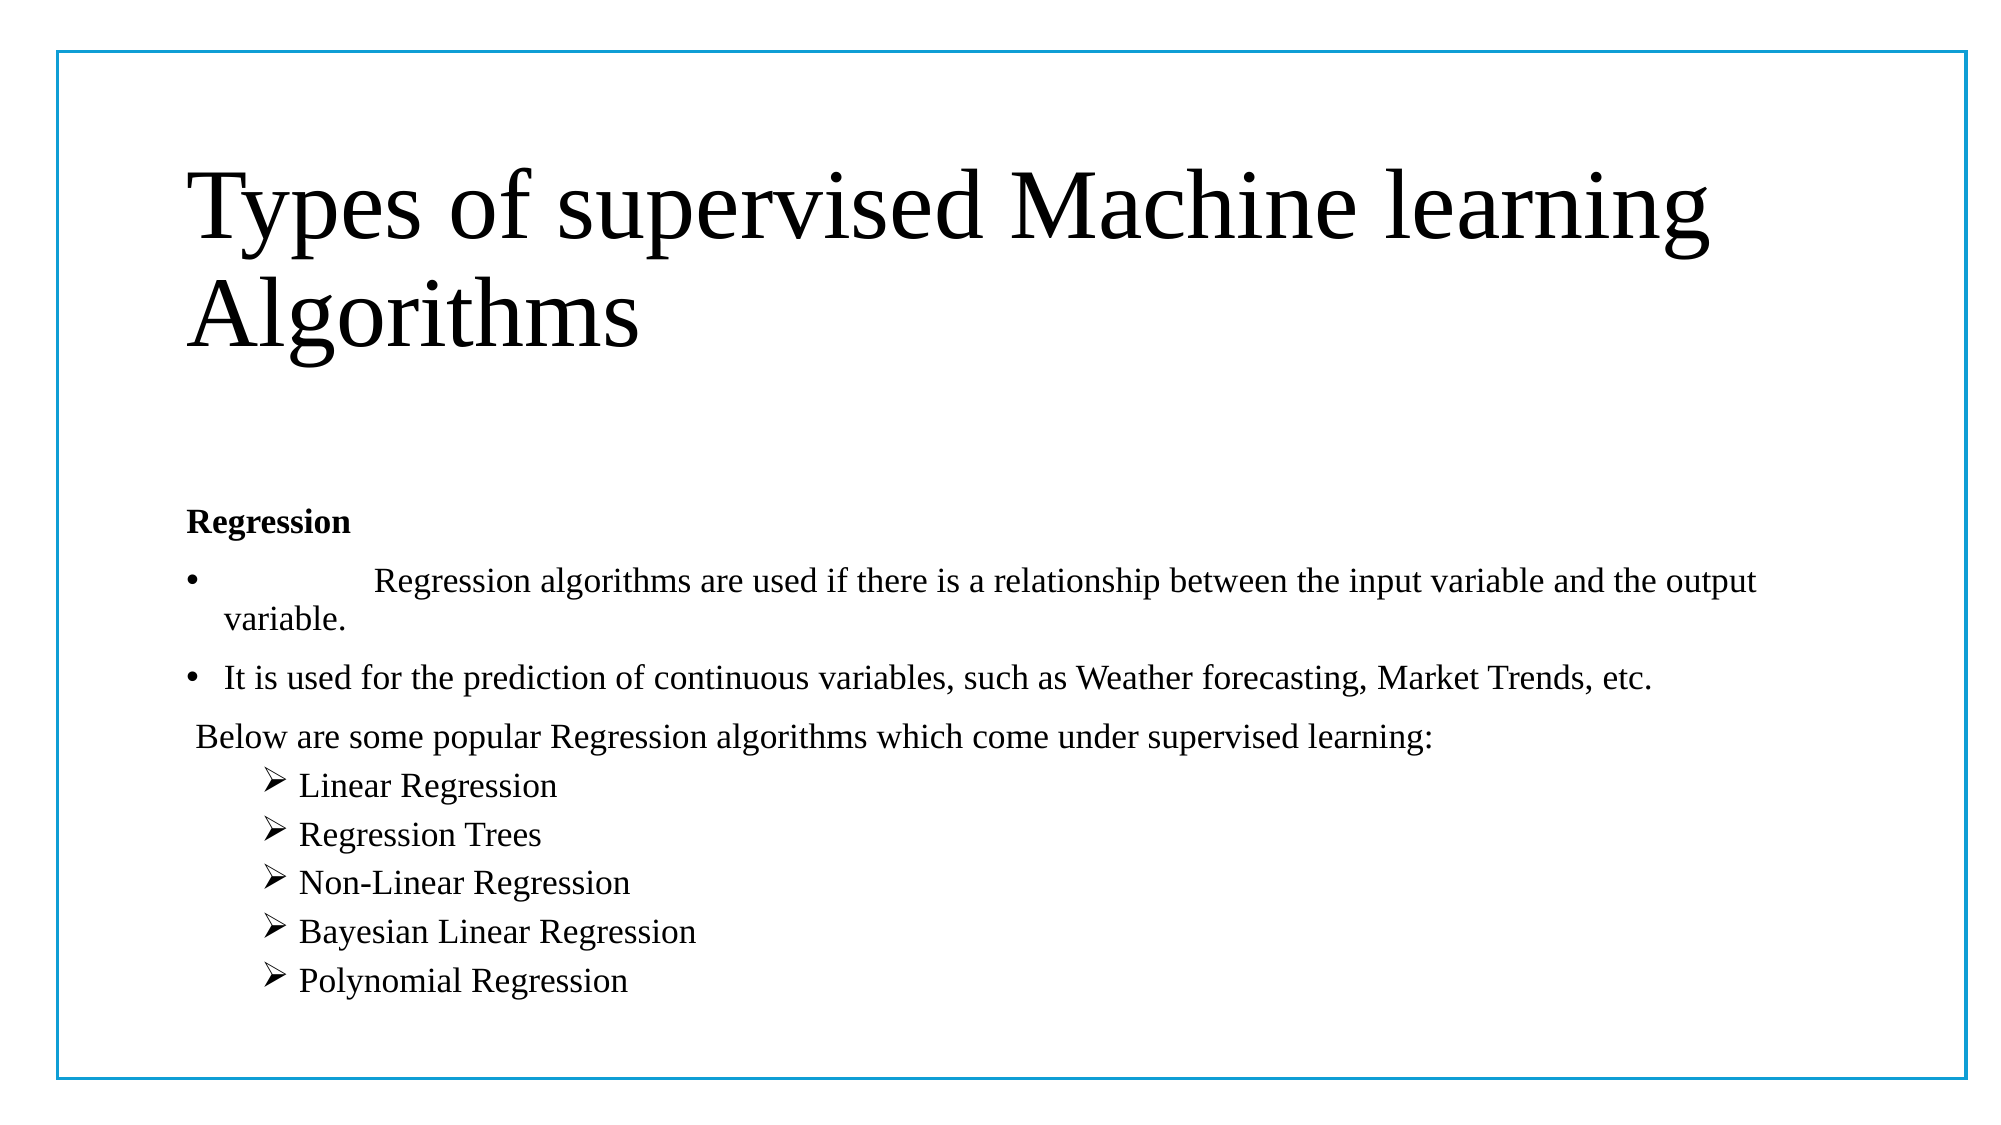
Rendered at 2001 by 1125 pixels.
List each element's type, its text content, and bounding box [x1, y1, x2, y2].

text_box [56, 50, 1968, 1080]
list Regression Regression algorithms are used if there is a relationship between the input variable and the output variable. It is used for the prediction of continuous variables, such as Weather forecasting, Market Trends, etc. Below are some popular Regression algorithms which come under supervised learning: Linear Regression Regression Trees Non-Linear Regression Bayesian Linear Regression Polynomial Regression [171, 495, 1803, 1008]
title Types of supervised Machine learning Algorithms [171, 132, 1803, 388]
